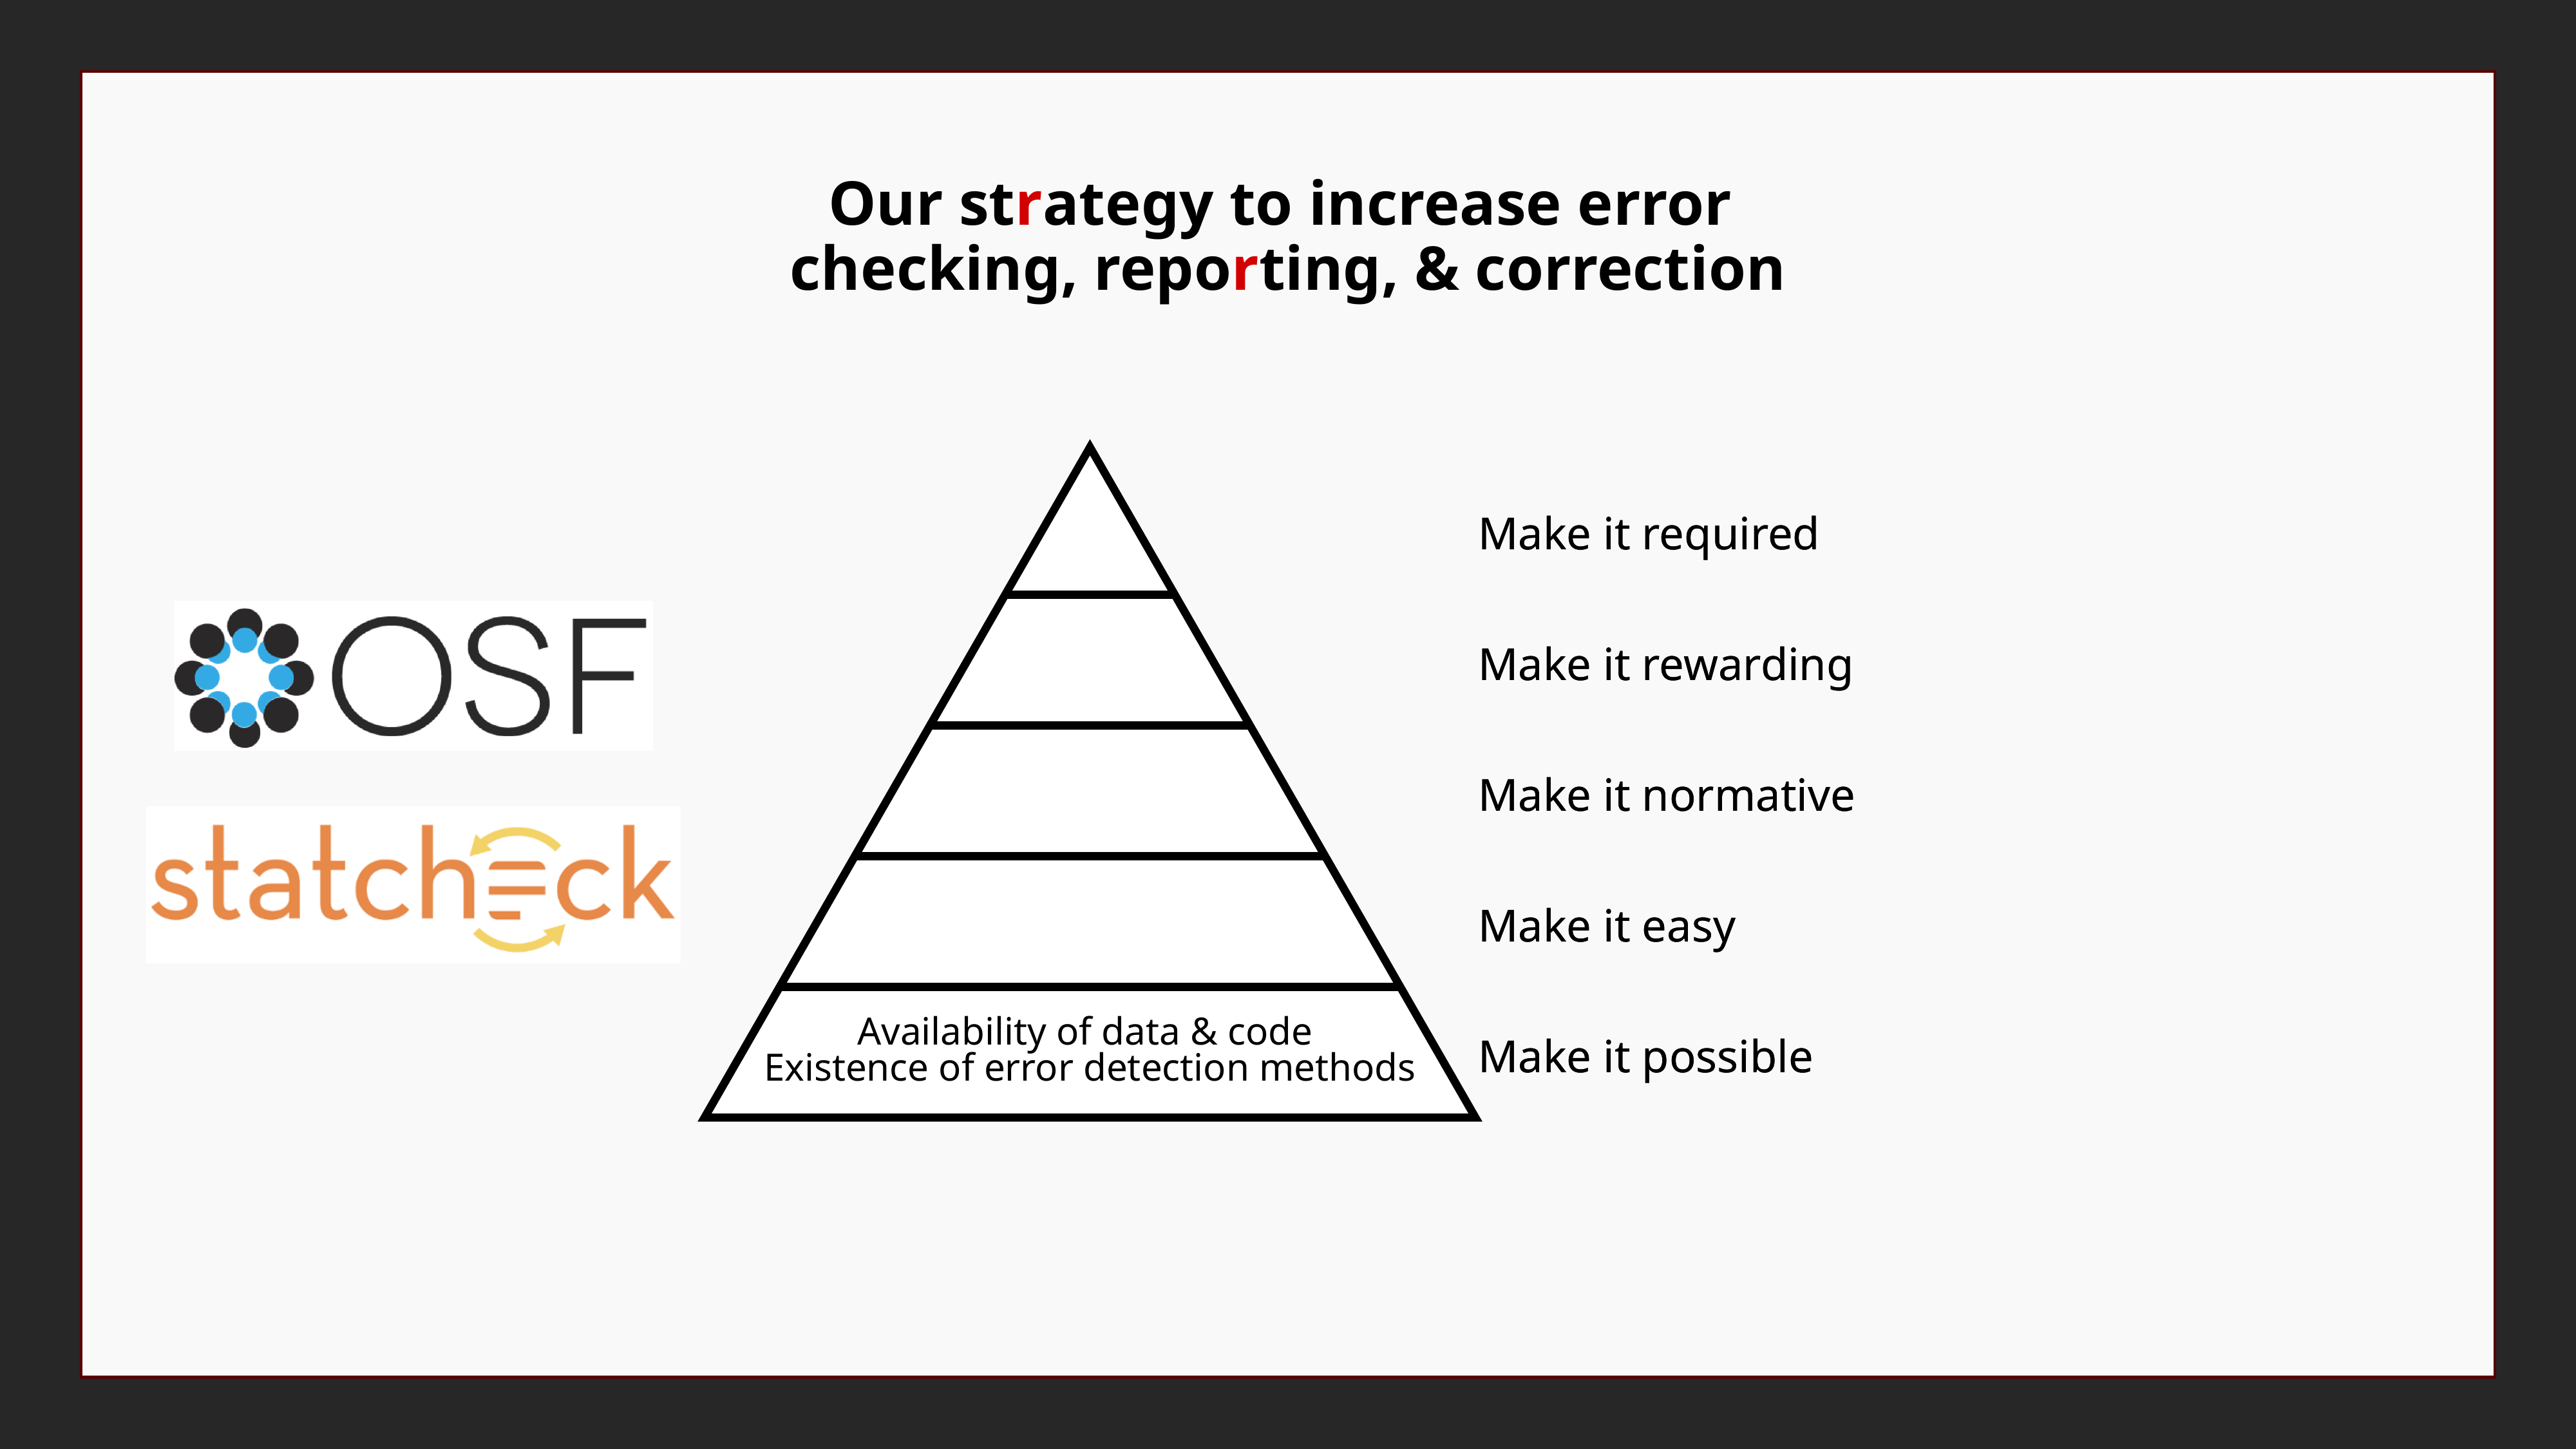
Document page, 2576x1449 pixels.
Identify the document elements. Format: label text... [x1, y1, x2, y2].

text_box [704, 447, 1872, 1118]
text_box Our strategy to increase error checking, reporting, & correction [444, 167, 2132, 308]
picture [146, 806, 681, 964]
picture [174, 601, 654, 752]
